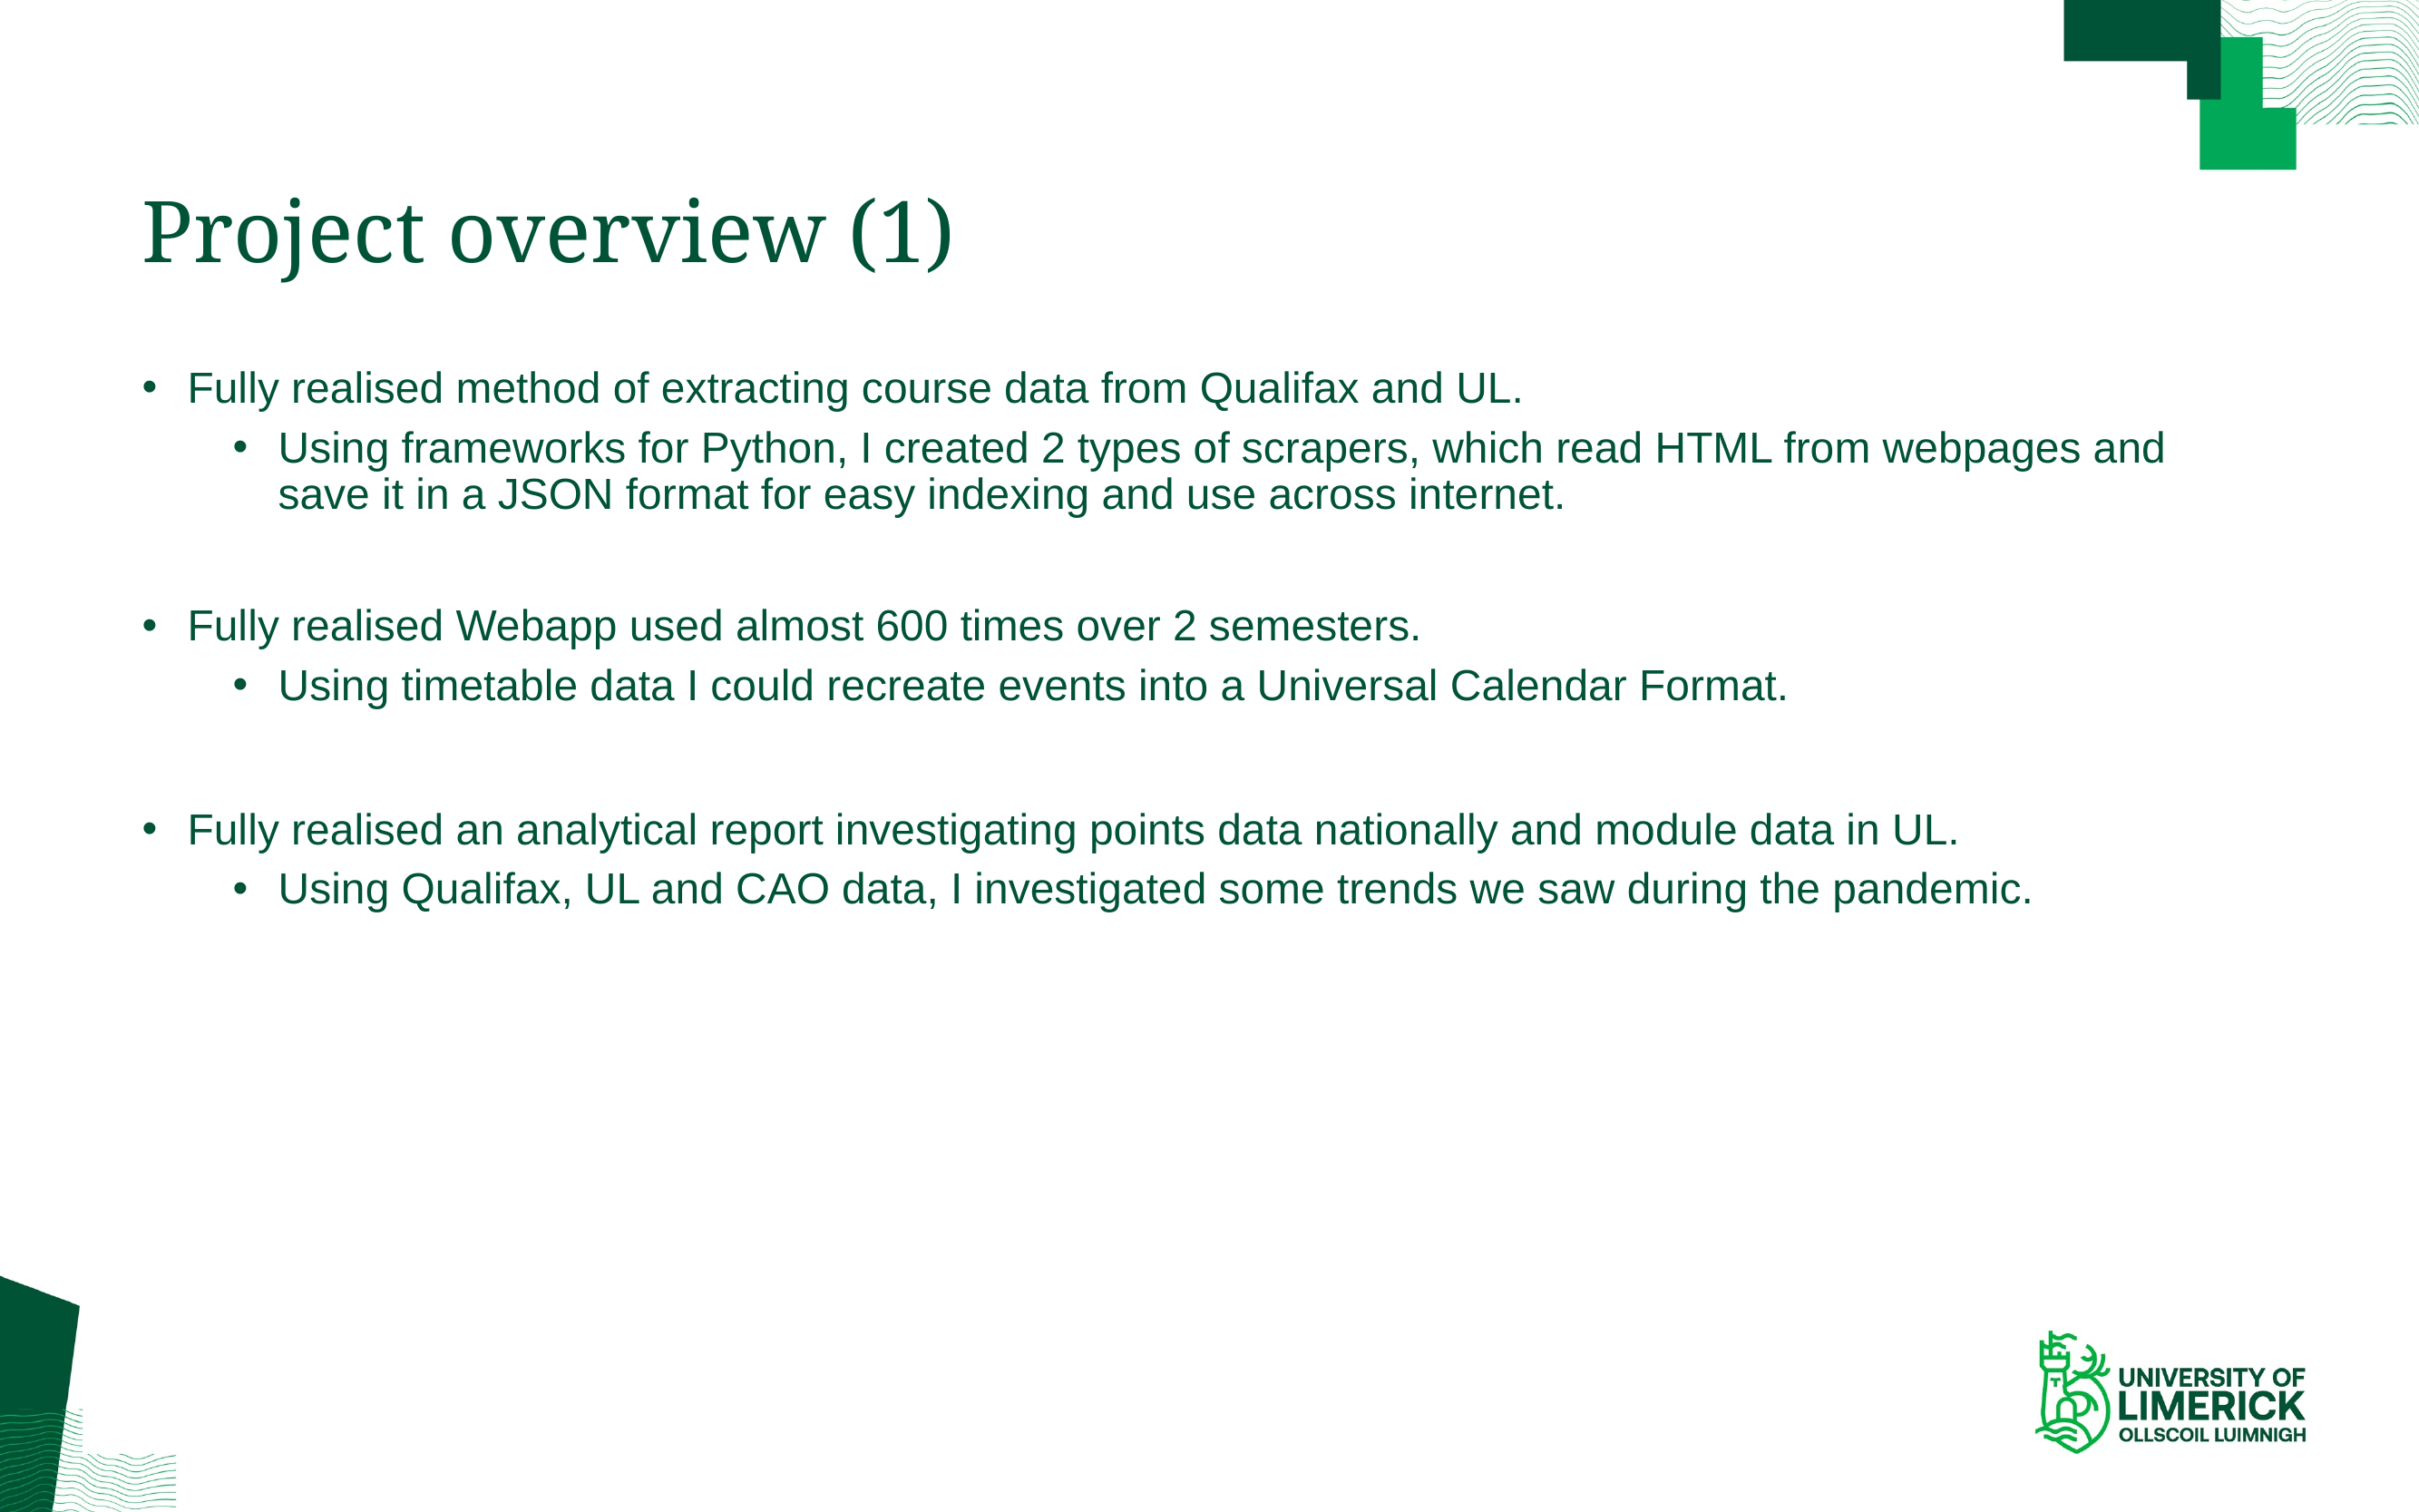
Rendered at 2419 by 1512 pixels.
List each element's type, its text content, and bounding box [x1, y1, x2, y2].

title Project overview (1) [128, 181, 2215, 337]
picture [0, 0, 2419, 1512]
list Fully realised method of extracting course data from Qualifax and UL. Using frameworks for Python, I created 2 types of scrapers, which read HTML from webpages and save it in a JSON format for easy indexing and use across internet. Fully realised Webapp used almost 600 times over 2 semesters. Using timetable data I could recreate events into a Universal Calendar Format. Fully realised an analytical report investigating points data nationally and module data in UL. Using Qualifax, UL and CAO data, I investigated some trends we saw during the pandemic. [128, 358, 2215, 1069]
